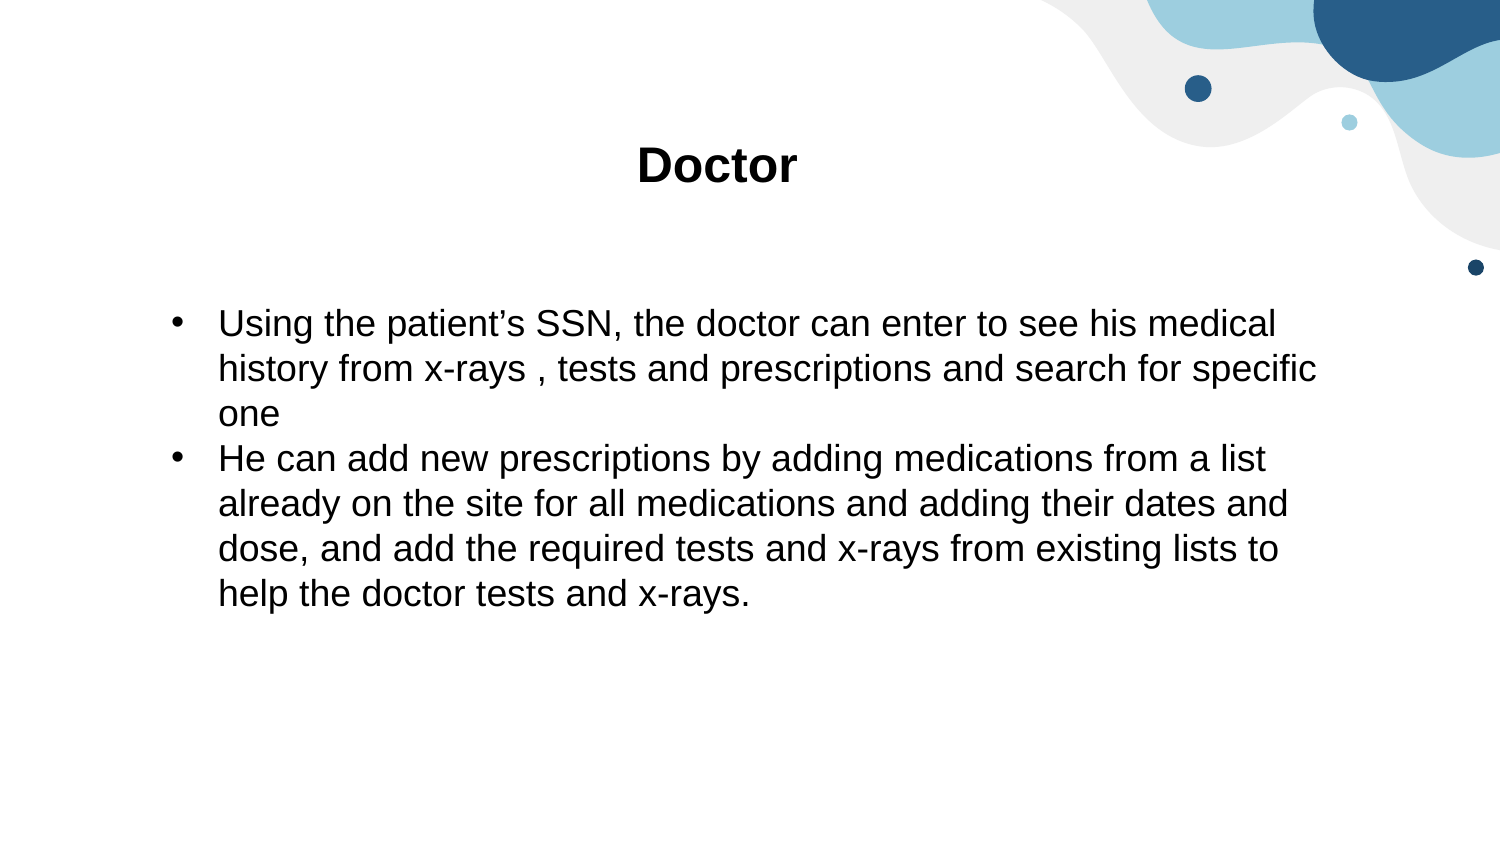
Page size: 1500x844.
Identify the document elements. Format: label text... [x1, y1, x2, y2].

text_box Using the patient’s SSN, the doctor can enter to see his medical history from x-rays , tests and prescriptions and search for specific one He can add new prescriptions by adding medications from a list already on the site for all medications and adding their dates and dose, and add the required tests and x-rays from existing lists to help the doctor tests and x-rays. [156, 291, 1344, 622]
text_box Doctor [622, 125, 821, 201]
